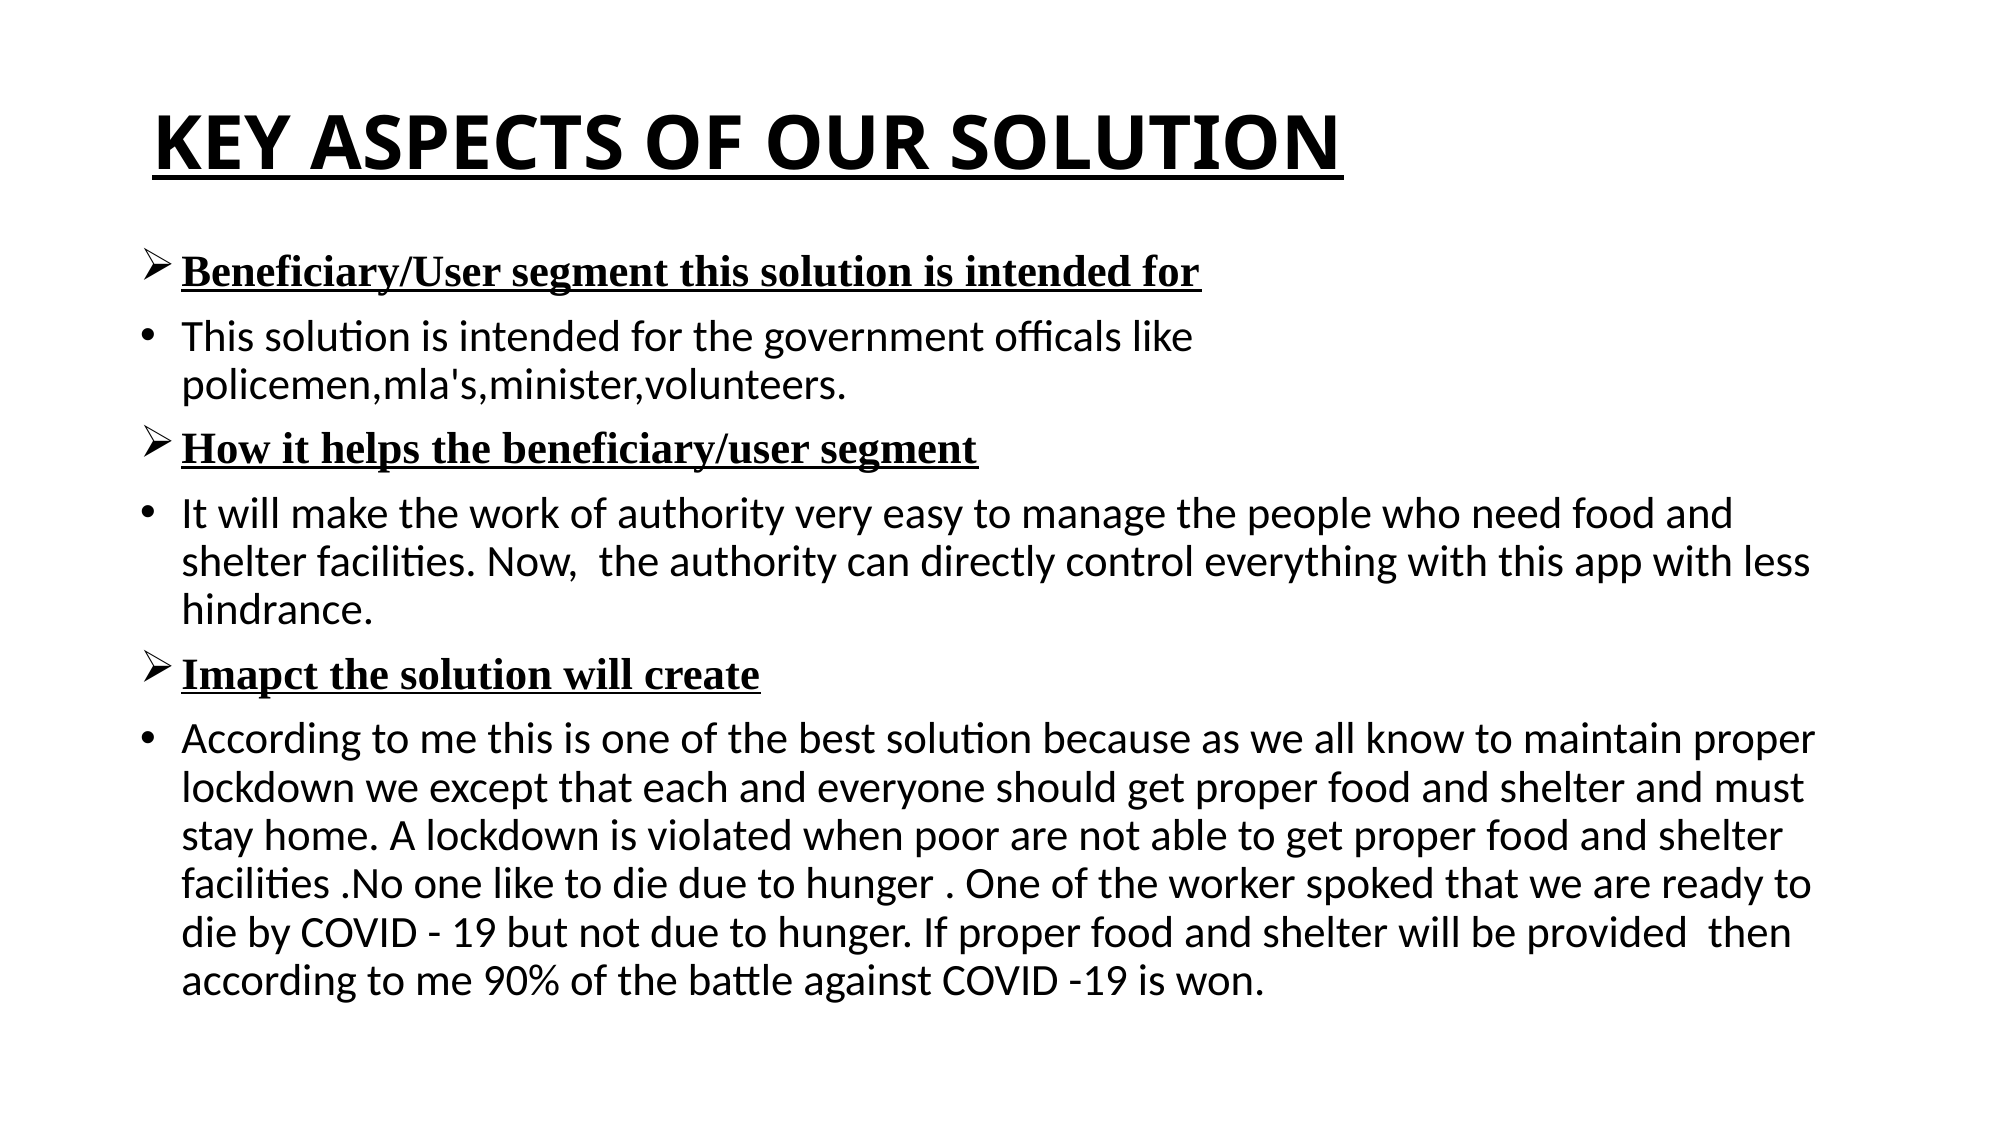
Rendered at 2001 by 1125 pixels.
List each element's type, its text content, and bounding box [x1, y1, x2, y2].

list Beneficiary/User segment this solution is intended for This solution is intended for the government officals like policemen,mla's,minister,volunteers. How it helps the beneficiary/user segment It will make the work of authority very easy to manage the people who need food and shelter facilities. Now, the authority can directly control everything with this app with less hindrance. Imapct the solution will create According to me this is one of the best solution because as we all know to maintain proper lockdown we except that each and everyone should get proper food and shelter and must stay home. A lockdown is violated when poor are not able to get proper food and shelter facilities .No one like to die due to hunger . One of the worker spoked that we are ready to die by COVID - 19 but not due to hunger. If proper food and shelter will be provided then according to me 90% of the battle against COVID -19 is won. [125, 240, 1863, 1014]
title KEY ASPECTS OF OUR SOLUTION [137, 73, 1723, 216]
